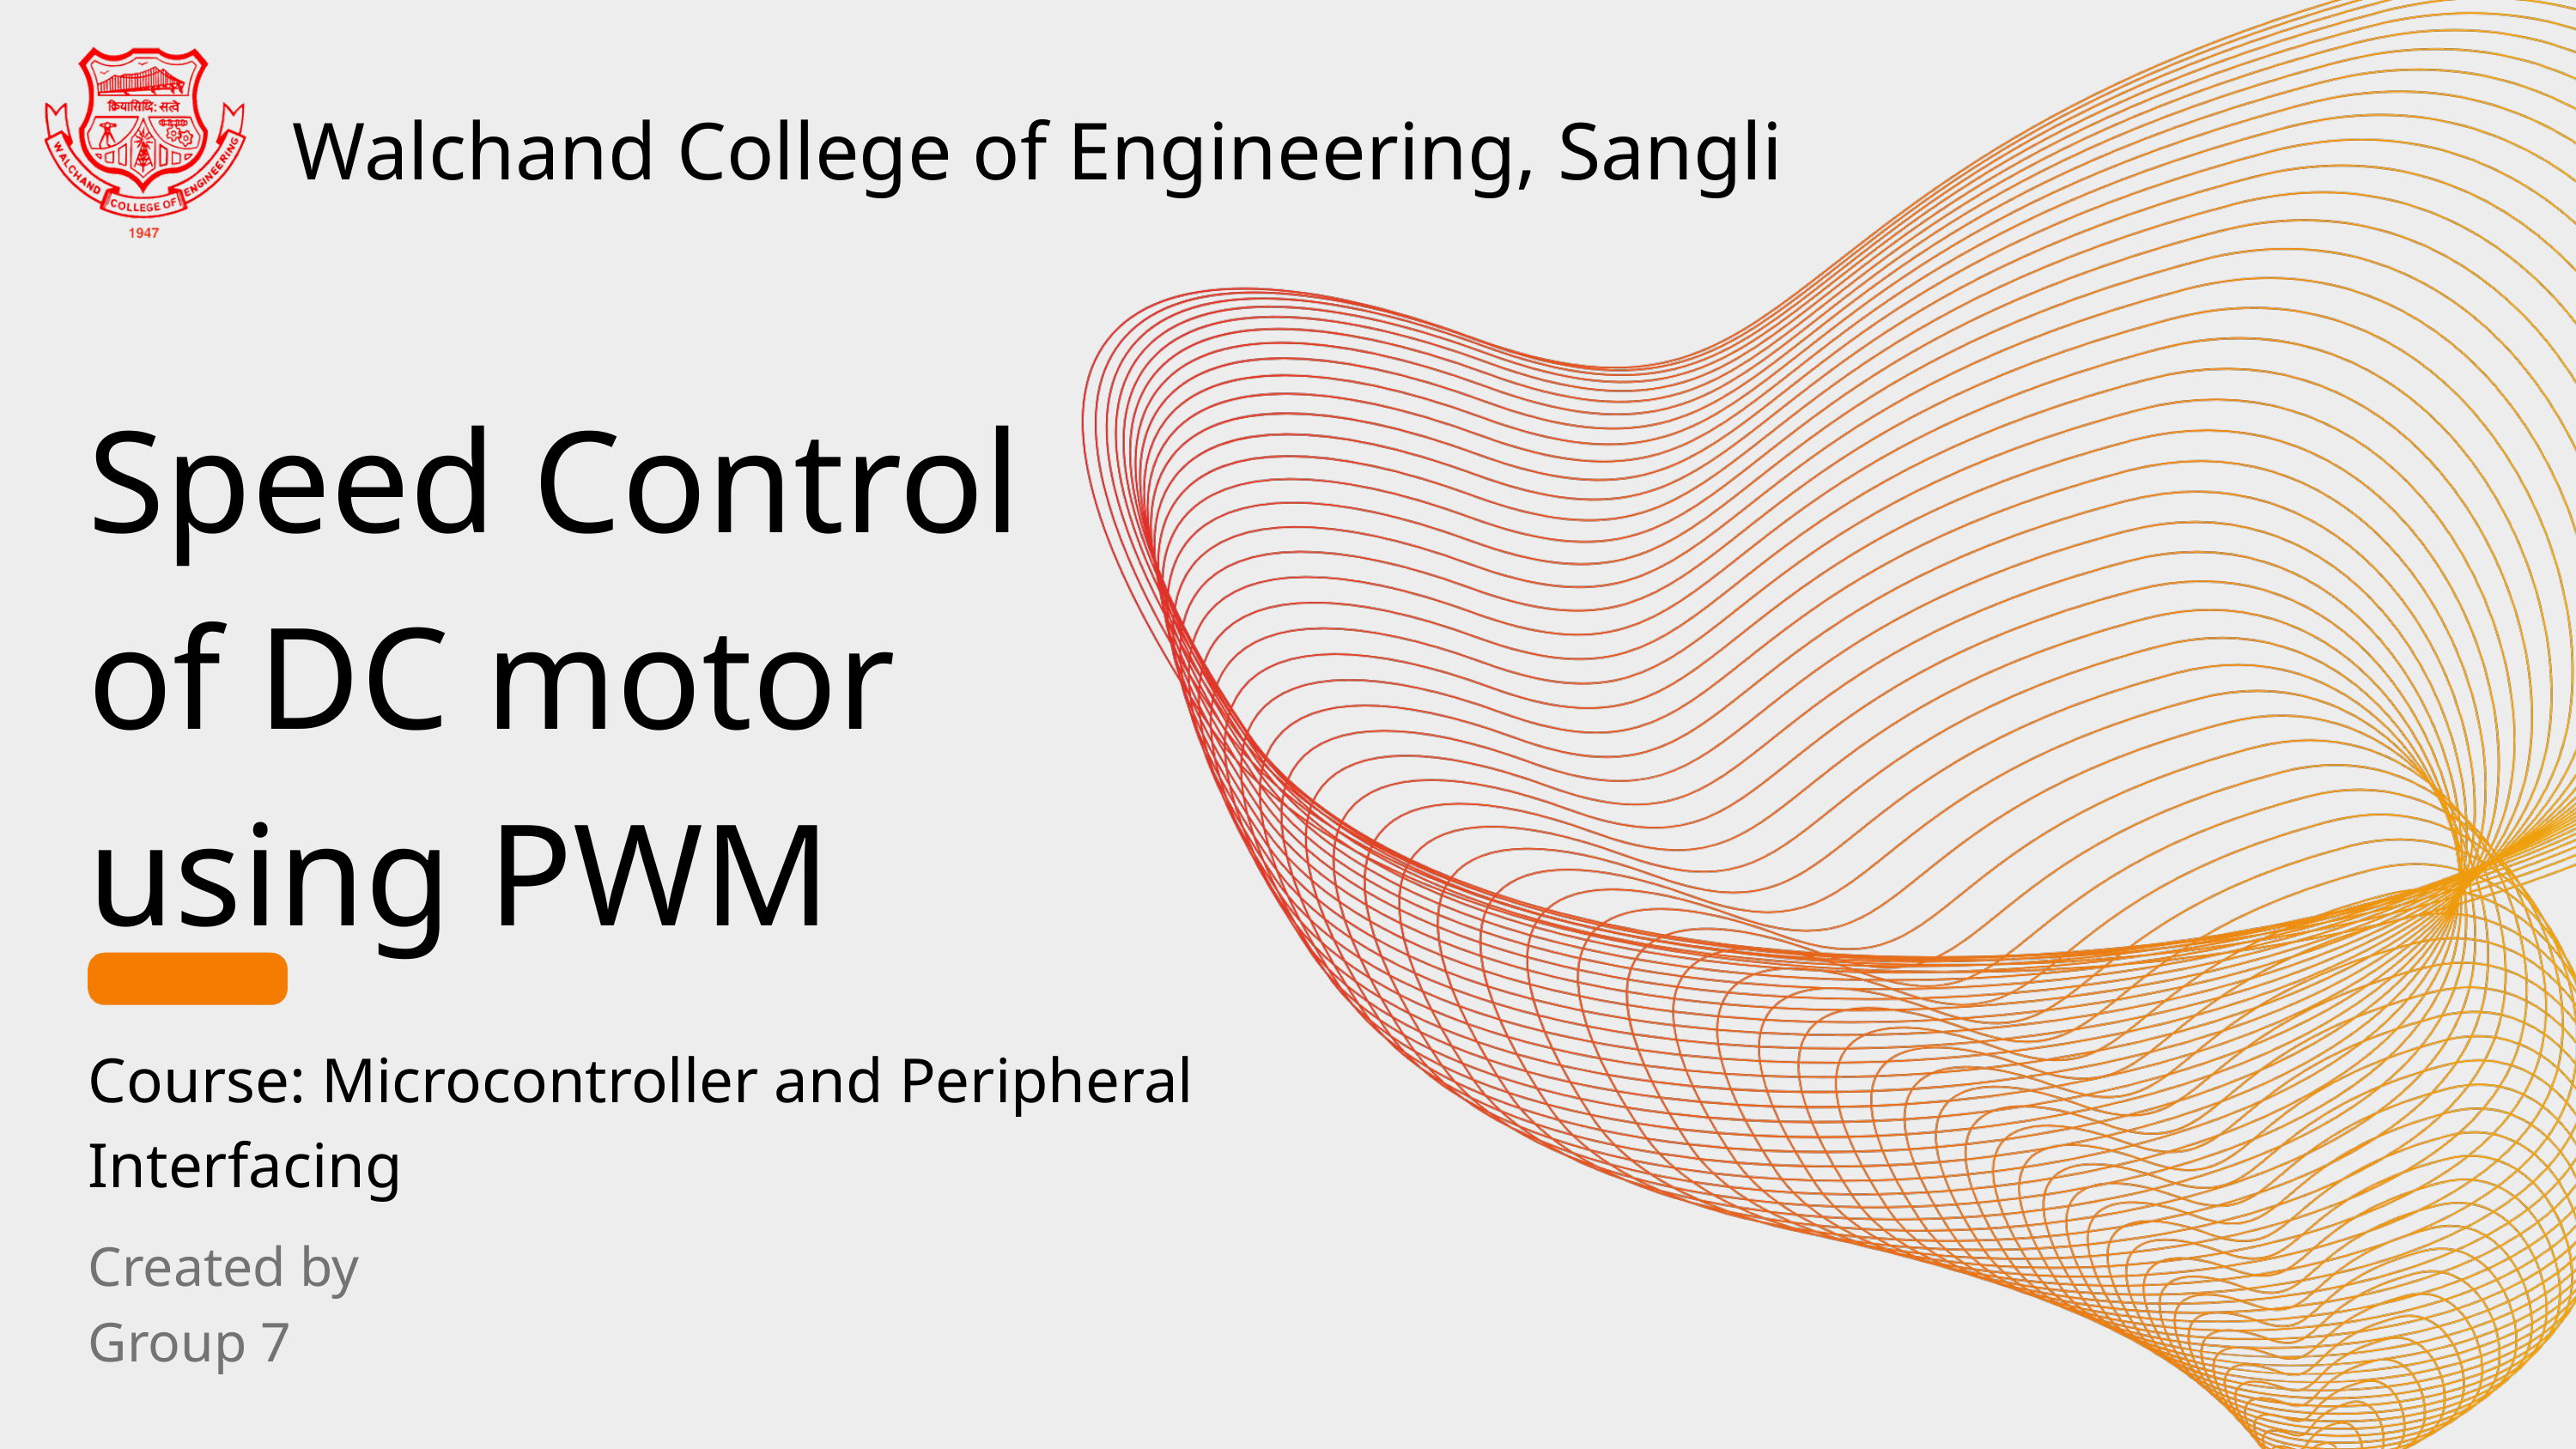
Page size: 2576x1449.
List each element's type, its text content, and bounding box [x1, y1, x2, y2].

text_box Course: Microcontroller and Peripheral Interfacing [88, 1029, 1068, 1200]
text_box Created by Group 7 [88, 1222, 453, 1373]
picture [88, 952, 289, 1005]
picture [21, 38, 269, 252]
text_box Speed Control of DC motor using PWM [88, 363, 1068, 955]
text_box Walchand College of Engineering, Sangli [271, 85, 1068, 197]
picture [1073, 0, 2576, 1449]
